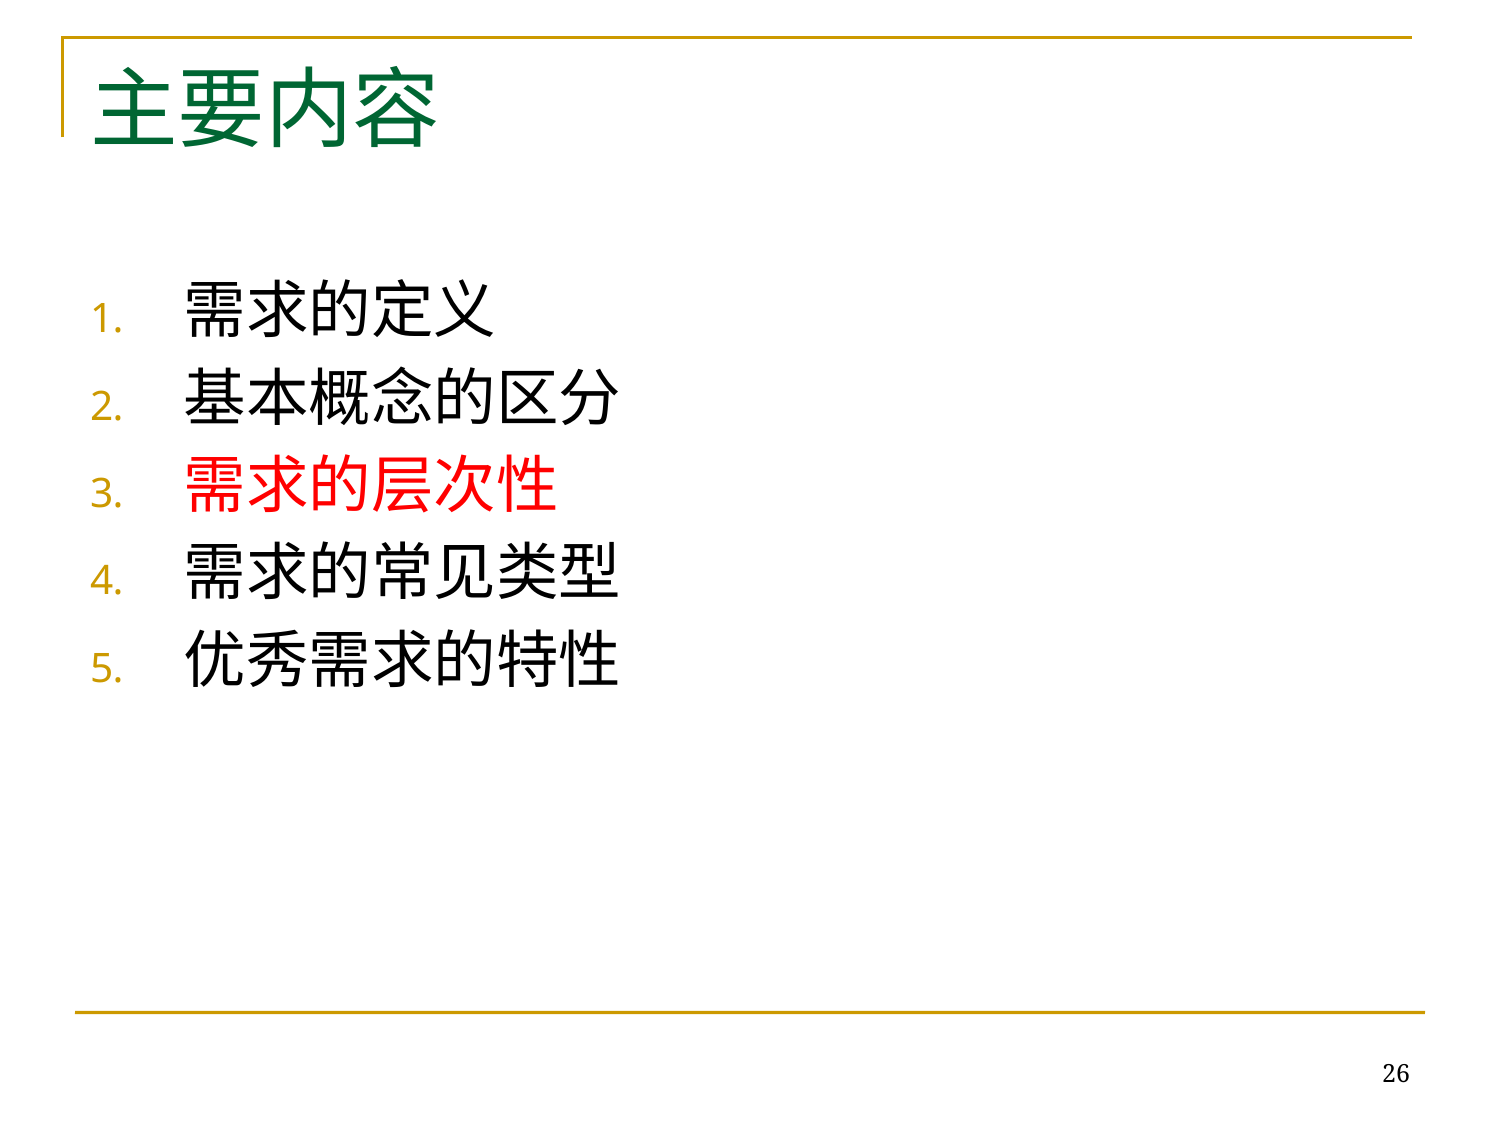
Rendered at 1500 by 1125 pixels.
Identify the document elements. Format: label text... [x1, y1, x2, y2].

title 主要内容 [75, 45, 1425, 233]
slide_number 26 [1074, 1023, 1426, 1100]
list 需求的定义 基本概念的区分 需求的层次性 需求的常见类型 优秀需求的特性 [75, 262, 1425, 1006]
